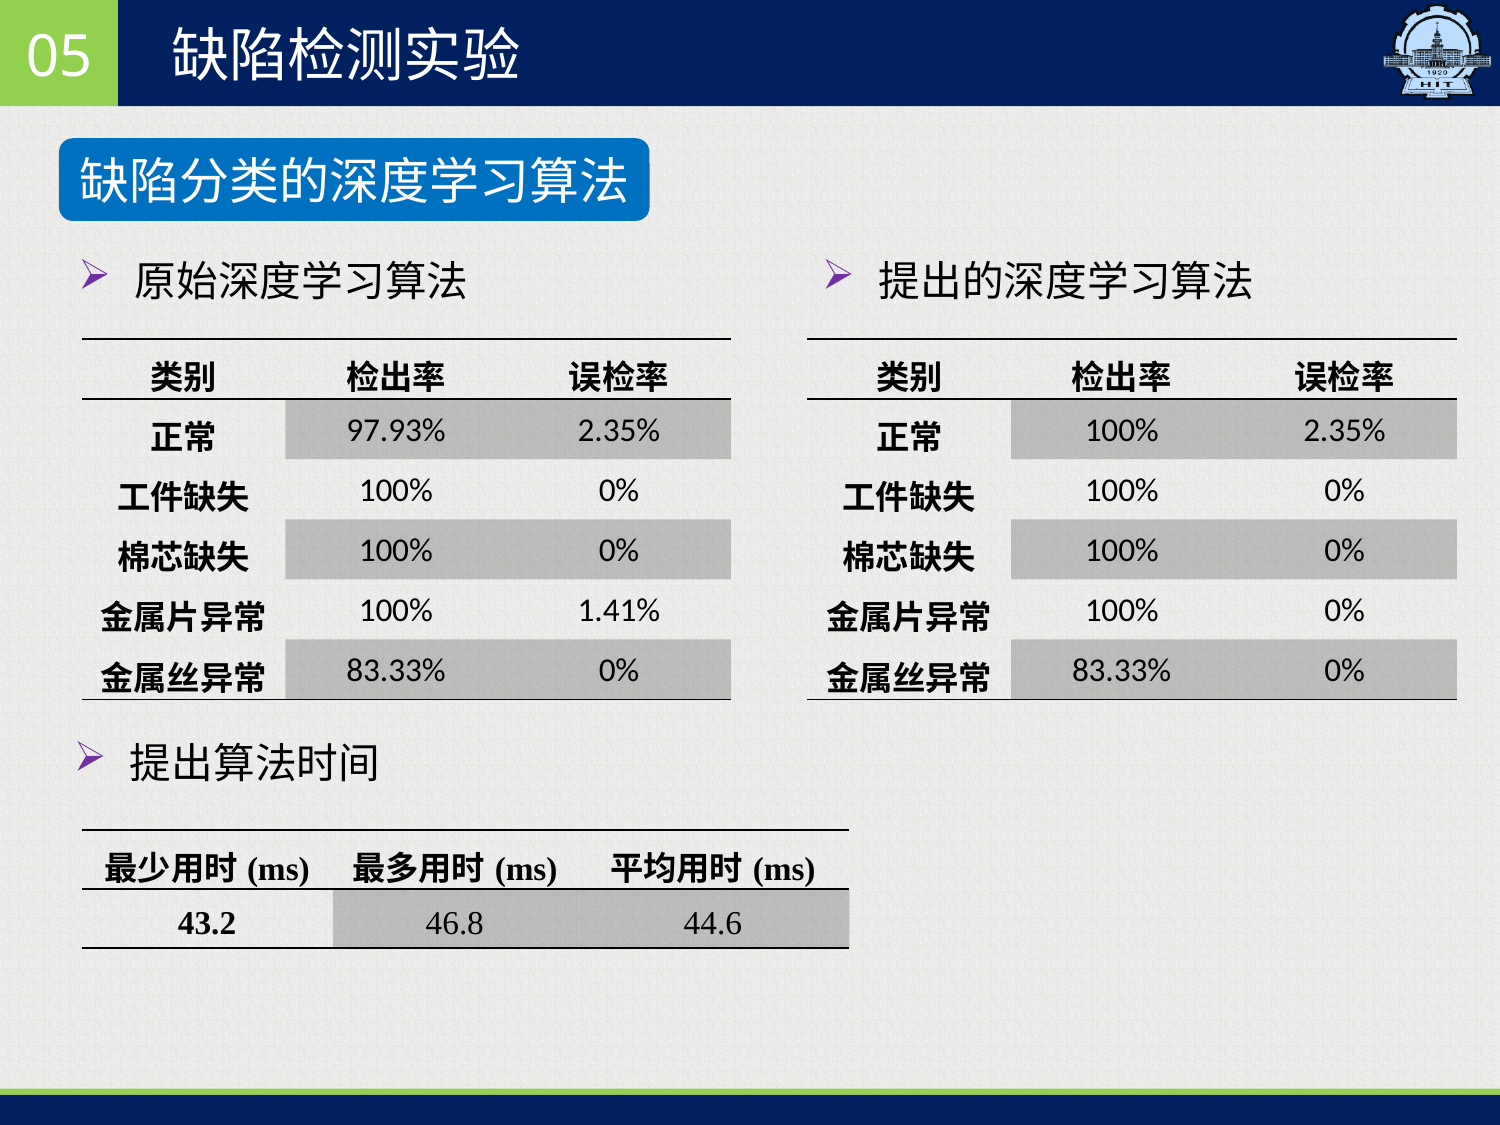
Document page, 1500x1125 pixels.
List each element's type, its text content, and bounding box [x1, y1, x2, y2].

table_cell 金属丝异常 [807, 639, 1011, 699]
table_cell 工件缺失 [807, 459, 1011, 519]
table_header 误检率 [1232, 340, 1457, 398]
table_header 检出率 [1011, 340, 1232, 398]
table_cell 0% [1232, 639, 1457, 699]
table_cell 43.2 [82, 890, 333, 947]
table_cell 2.35% [507, 400, 731, 459]
table_header 最少用时(ms) [82, 831, 333, 888]
text_box 提出的深度学习算法 [807, 247, 1286, 312]
table_cell 金属片异常 [82, 579, 285, 639]
table_cell 0% [507, 459, 731, 519]
table_cell 100% [1011, 579, 1232, 639]
table_cell 棉芯缺失 [82, 519, 285, 579]
list 05 [0, 0, 119, 107]
table_header 类别 [82, 340, 285, 398]
table_cell 棉芯缺失 [807, 519, 1011, 579]
table_cell 正常 [82, 400, 285, 459]
table_cell 100% [285, 579, 507, 639]
table_cell 83.33% [1011, 639, 1232, 699]
text_box 提出算法时间 [59, 729, 538, 794]
table_cell 金属丝异常 [82, 639, 285, 699]
text_box 缺陷分类的深度学习算法 [58, 138, 650, 221]
table_cell 100% [1011, 519, 1232, 579]
table_cell 100% [285, 519, 507, 579]
table_header 最多用时(ms) [333, 831, 577, 888]
list 缺陷检测实验 [156, 0, 1361, 107]
table_cell 工件缺失 [82, 459, 285, 519]
table_cell 0% [507, 519, 731, 579]
table_cell 97.93% [285, 400, 507, 459]
table_cell 0% [1232, 579, 1457, 639]
table_header 类别 [807, 340, 1011, 398]
table_cell 100% [1011, 400, 1232, 459]
picture [0, 107, 1500, 1088]
table_cell 100% [1011, 459, 1232, 519]
table_cell 100% [285, 459, 507, 519]
table_cell 0% [1232, 519, 1457, 579]
text_box 原始深度学习算法 [63, 247, 542, 312]
table_cell 46.8 [333, 890, 577, 947]
table_header 平均用时(ms) [577, 831, 849, 888]
table_cell 正常 [807, 400, 1011, 459]
table_cell 44.6 [577, 890, 849, 947]
table_cell 0% [507, 639, 731, 699]
table_cell 0% [1232, 459, 1457, 519]
table_header 误检率 [507, 340, 731, 398]
table_cell 83.33% [285, 639, 507, 699]
table_cell 1.41% [507, 579, 731, 639]
table_cell 2.35% [1232, 400, 1457, 459]
table_header 检出率 [285, 340, 507, 398]
table_cell 金属片异常 [807, 579, 1011, 639]
